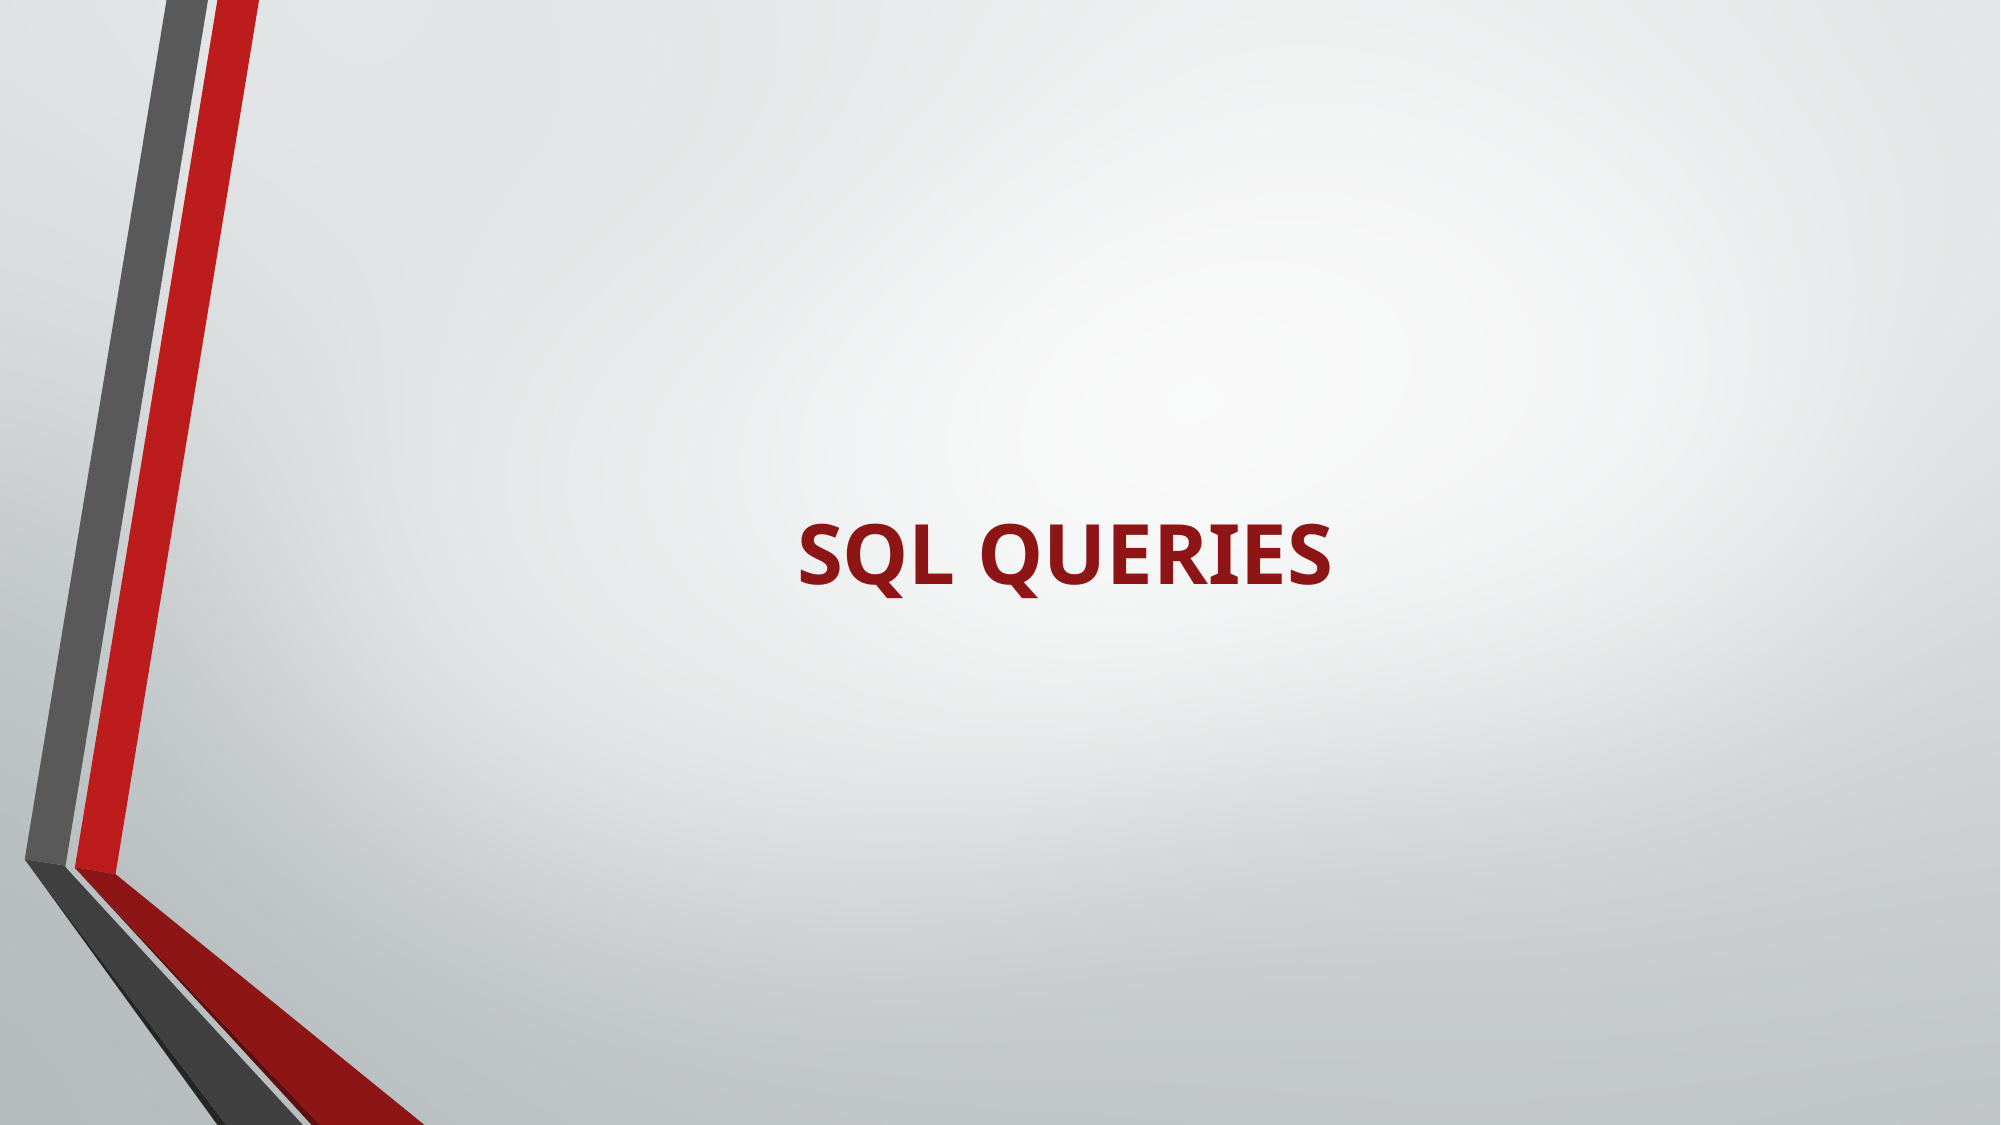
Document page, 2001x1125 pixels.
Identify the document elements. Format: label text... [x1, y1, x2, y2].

title SQL QUERIES [243, 398, 1887, 704]
